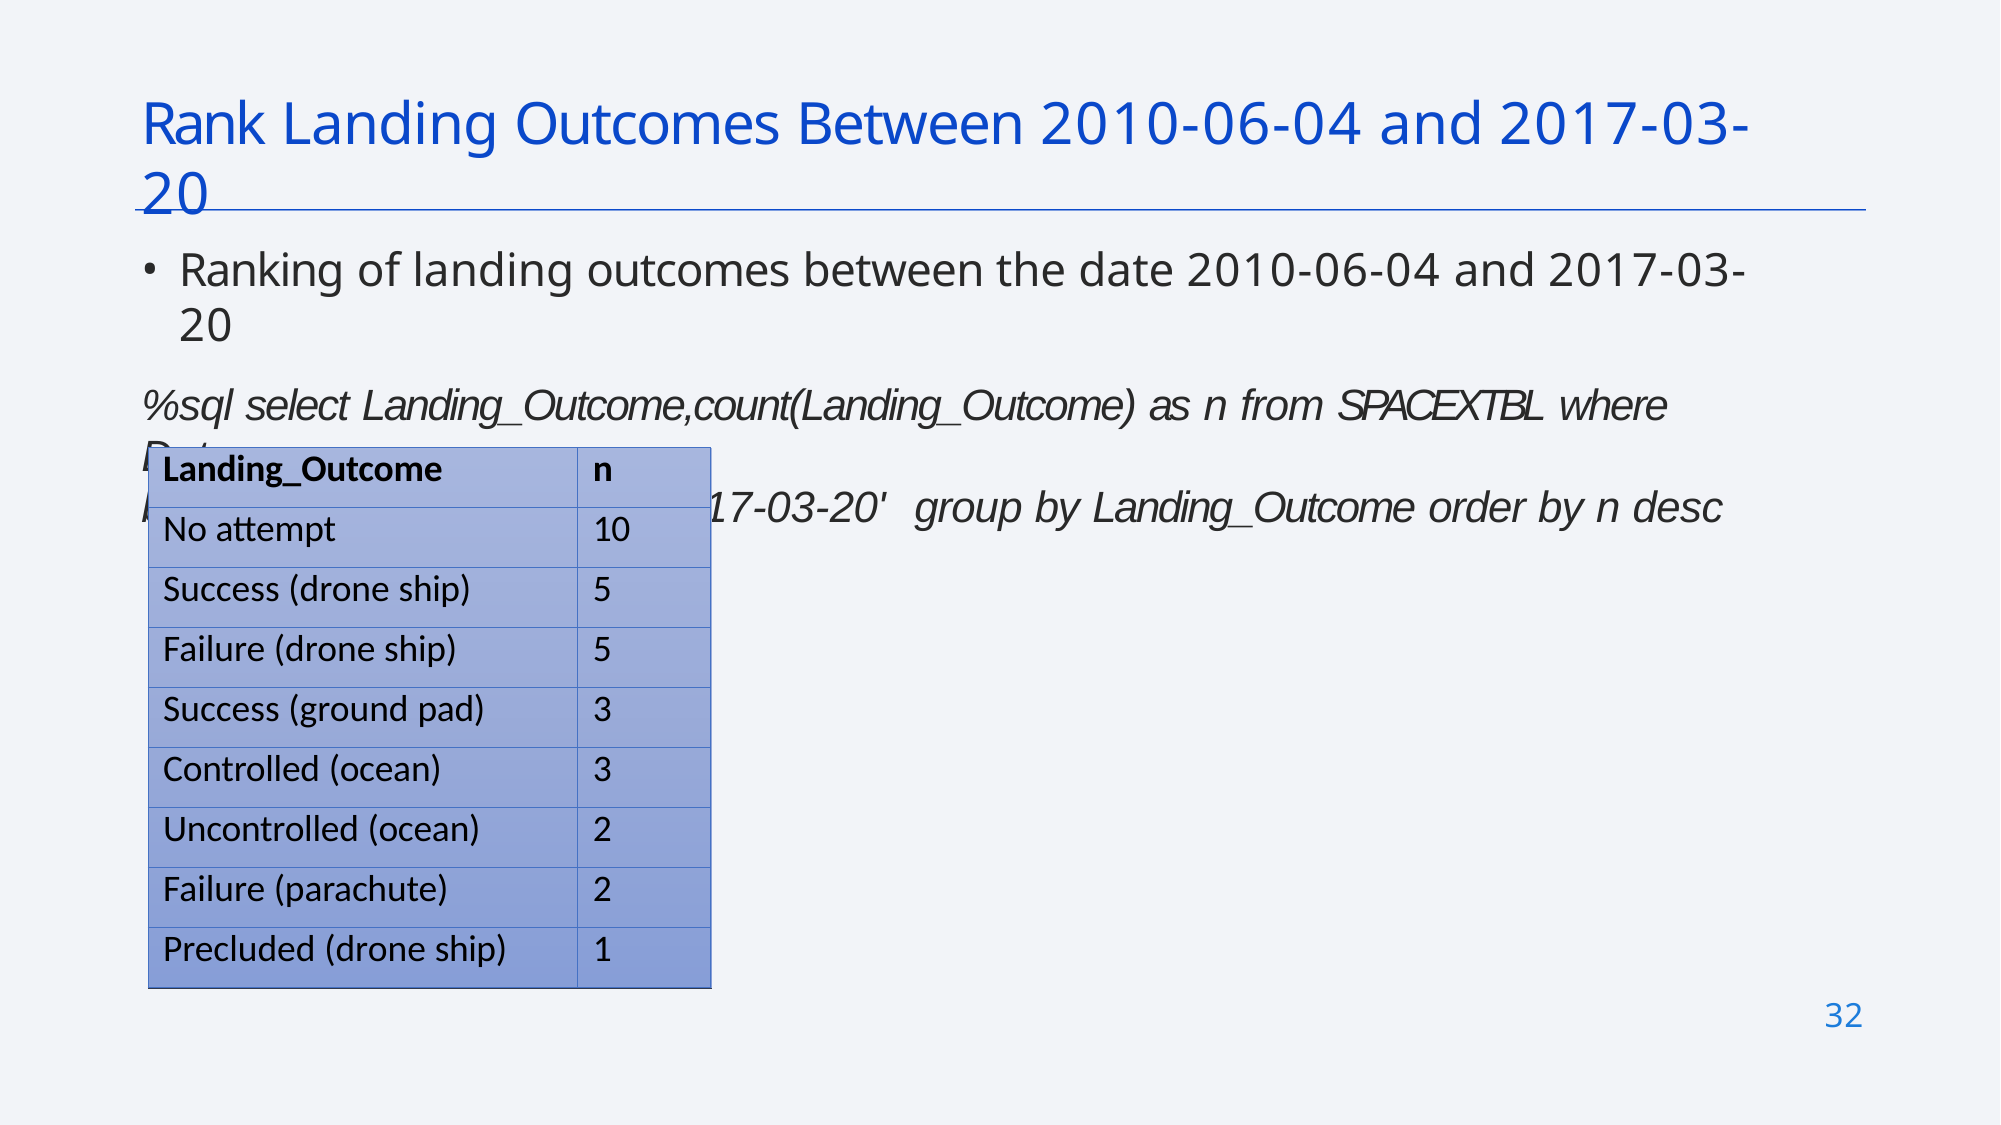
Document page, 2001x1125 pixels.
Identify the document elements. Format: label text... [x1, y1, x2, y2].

text_box Ranking of landing outcomes between the date 2010-06-04 and 2017-03-20 %sql select Landing_Outcome,count(Landing_Outcome) as n from SPACEXTBL where Date between '2010-06-04' and '2017-03-20' group by Landing_Outcome order by n desc [139, 274, 1754, 532]
slide_number 32 [1818, 1001, 1873, 1125]
picture [0, 0, 2000, 1125]
title Rank Landing Outcomes Between 2010-06-04 and 2017-03-20 [139, 68, 1771, 274]
